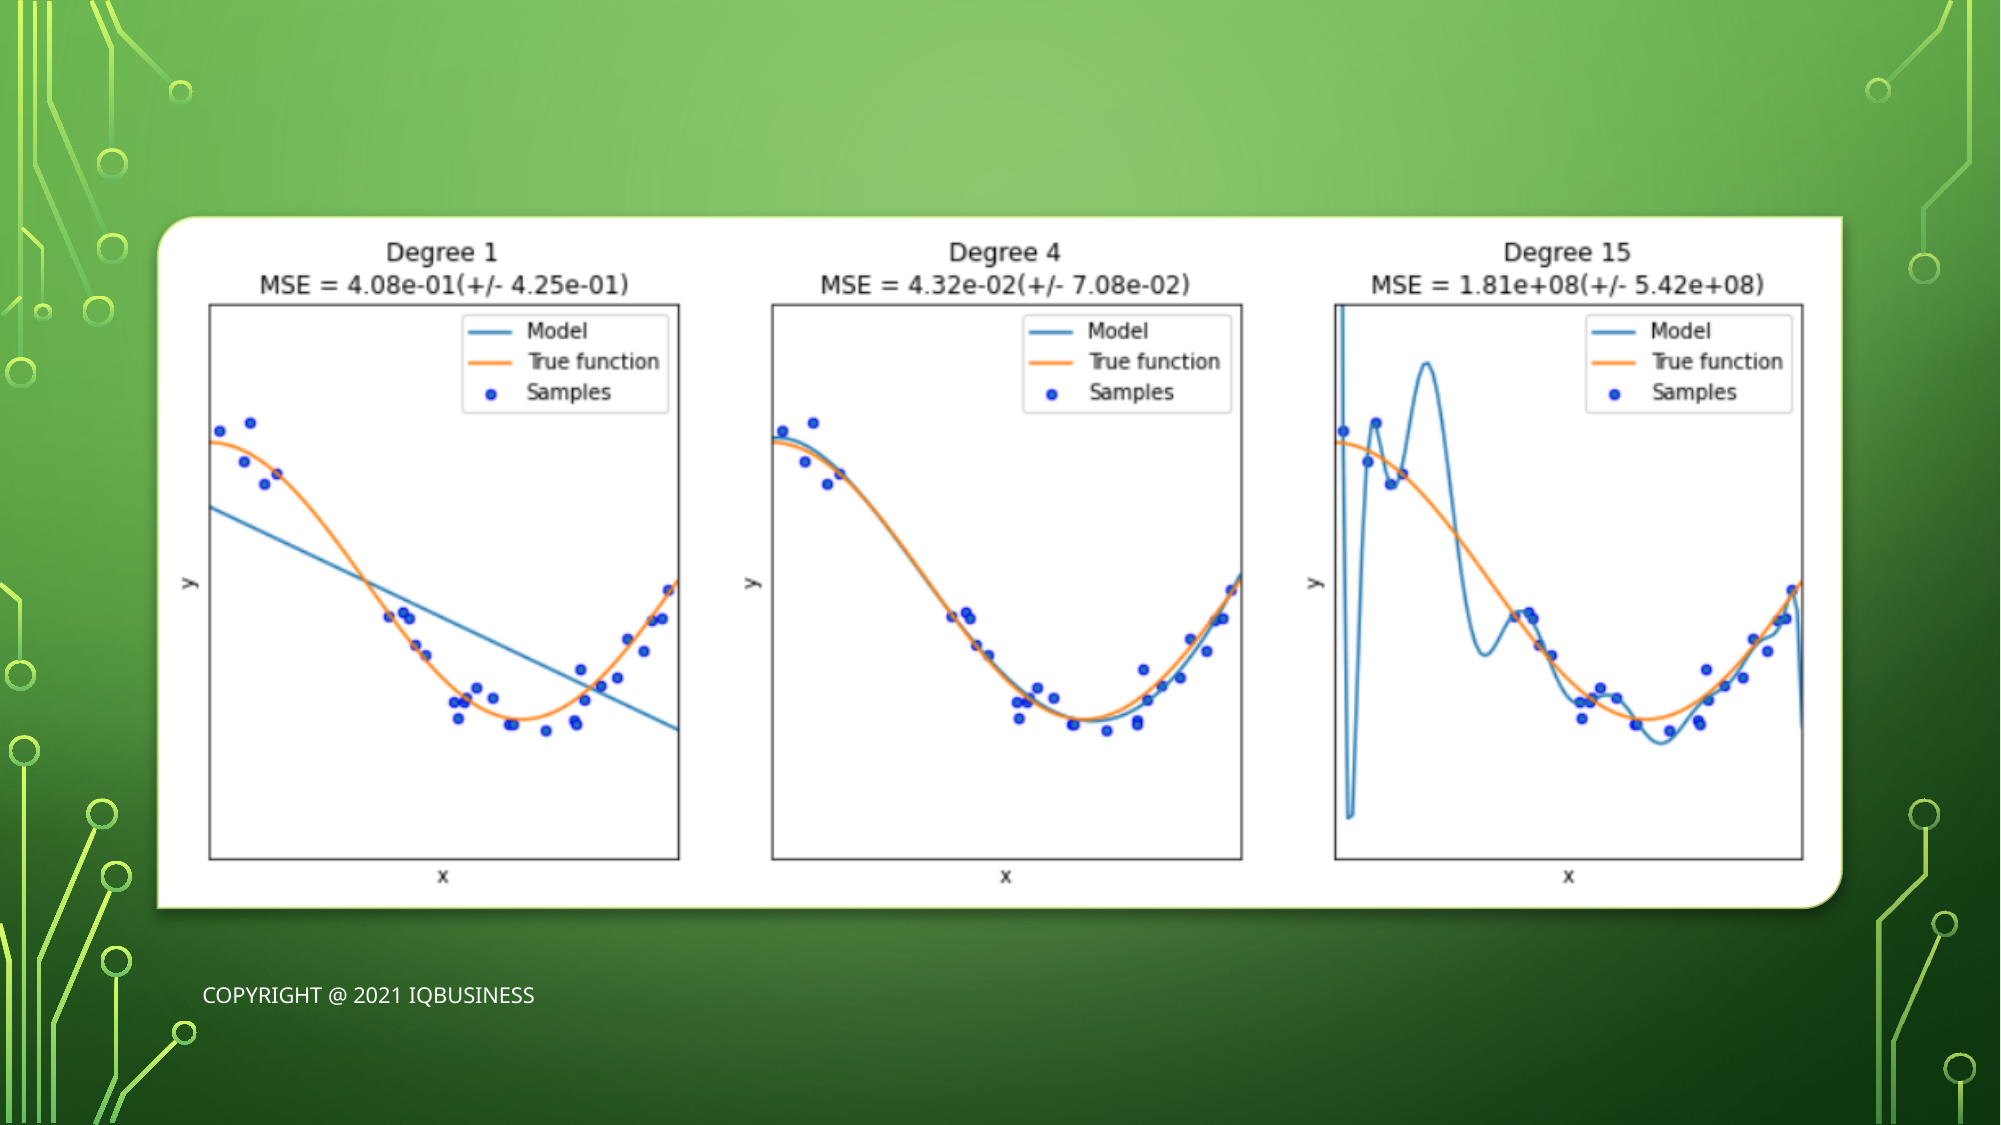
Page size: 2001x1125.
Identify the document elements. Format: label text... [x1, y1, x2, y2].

picture [158, 217, 1842, 908]
footer Copyright @ 2021 IQbusiness [187, 965, 1211, 1025]
